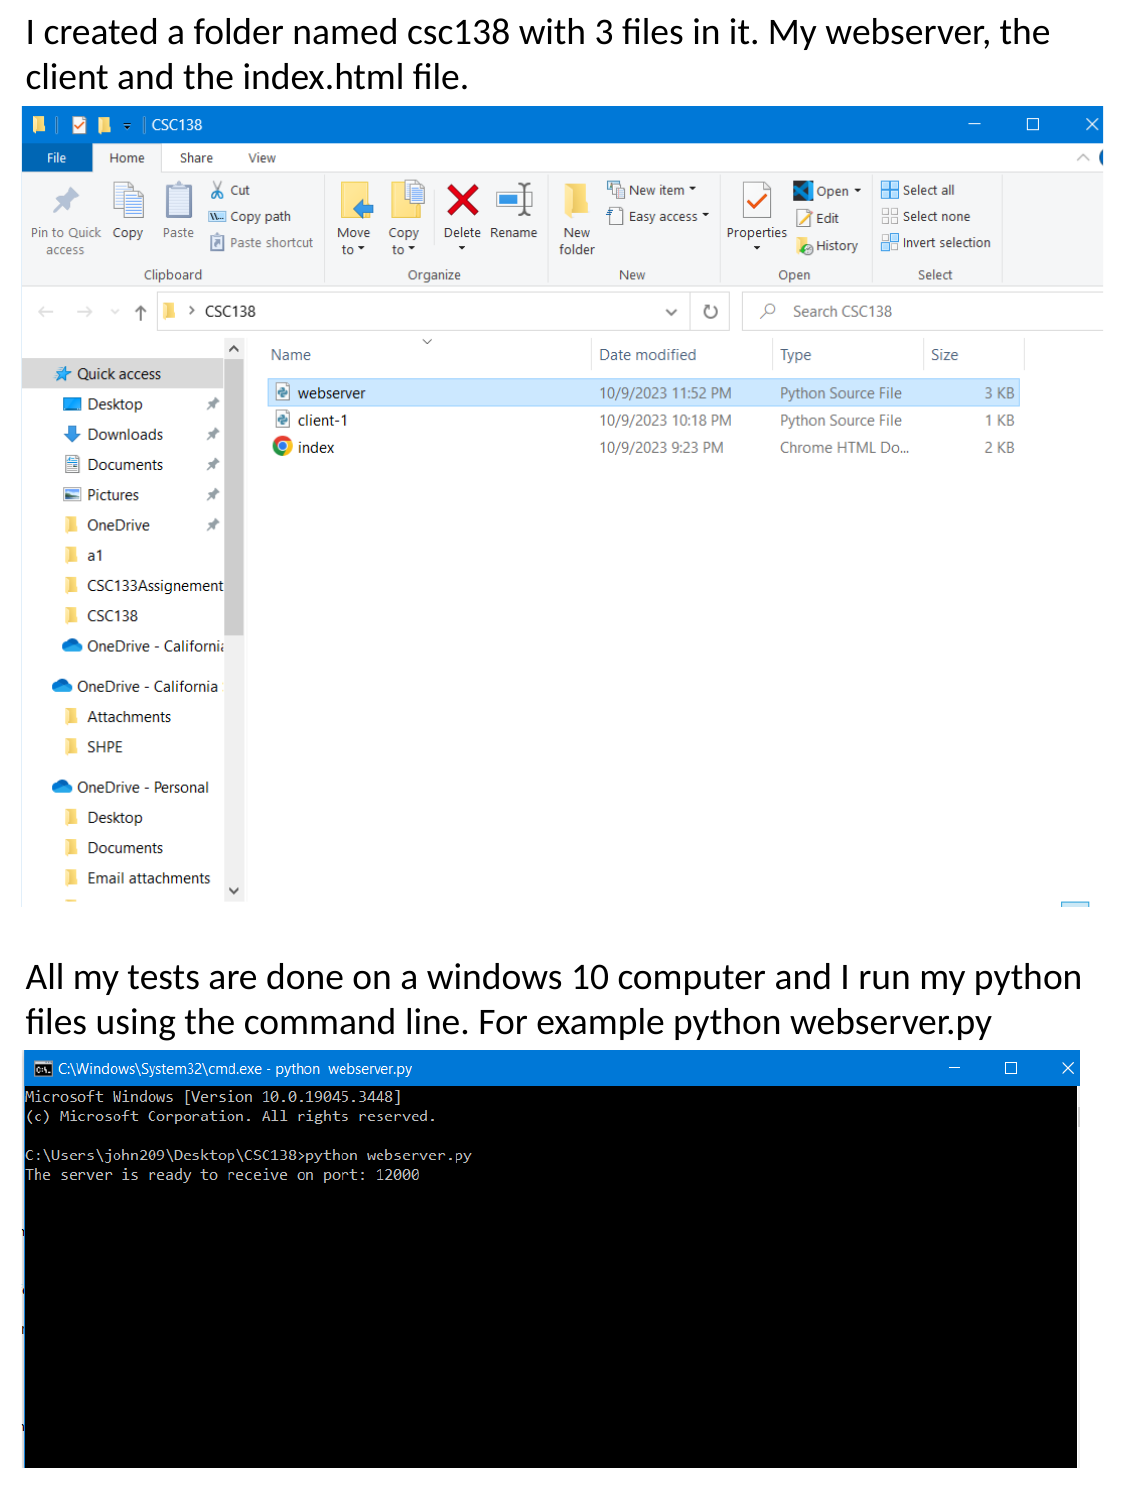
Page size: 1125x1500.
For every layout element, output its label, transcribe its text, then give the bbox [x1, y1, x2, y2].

text_box I created a folder named csc138 with 3 files in it. My webserver, the client and the index.html file. All my tests are done on a windows 10 computer and I run my python files using the command line. For example python webserver.py [10, 0, 1104, 1050]
picture [21, 1049, 1080, 1468]
picture [21, 105, 1104, 907]
